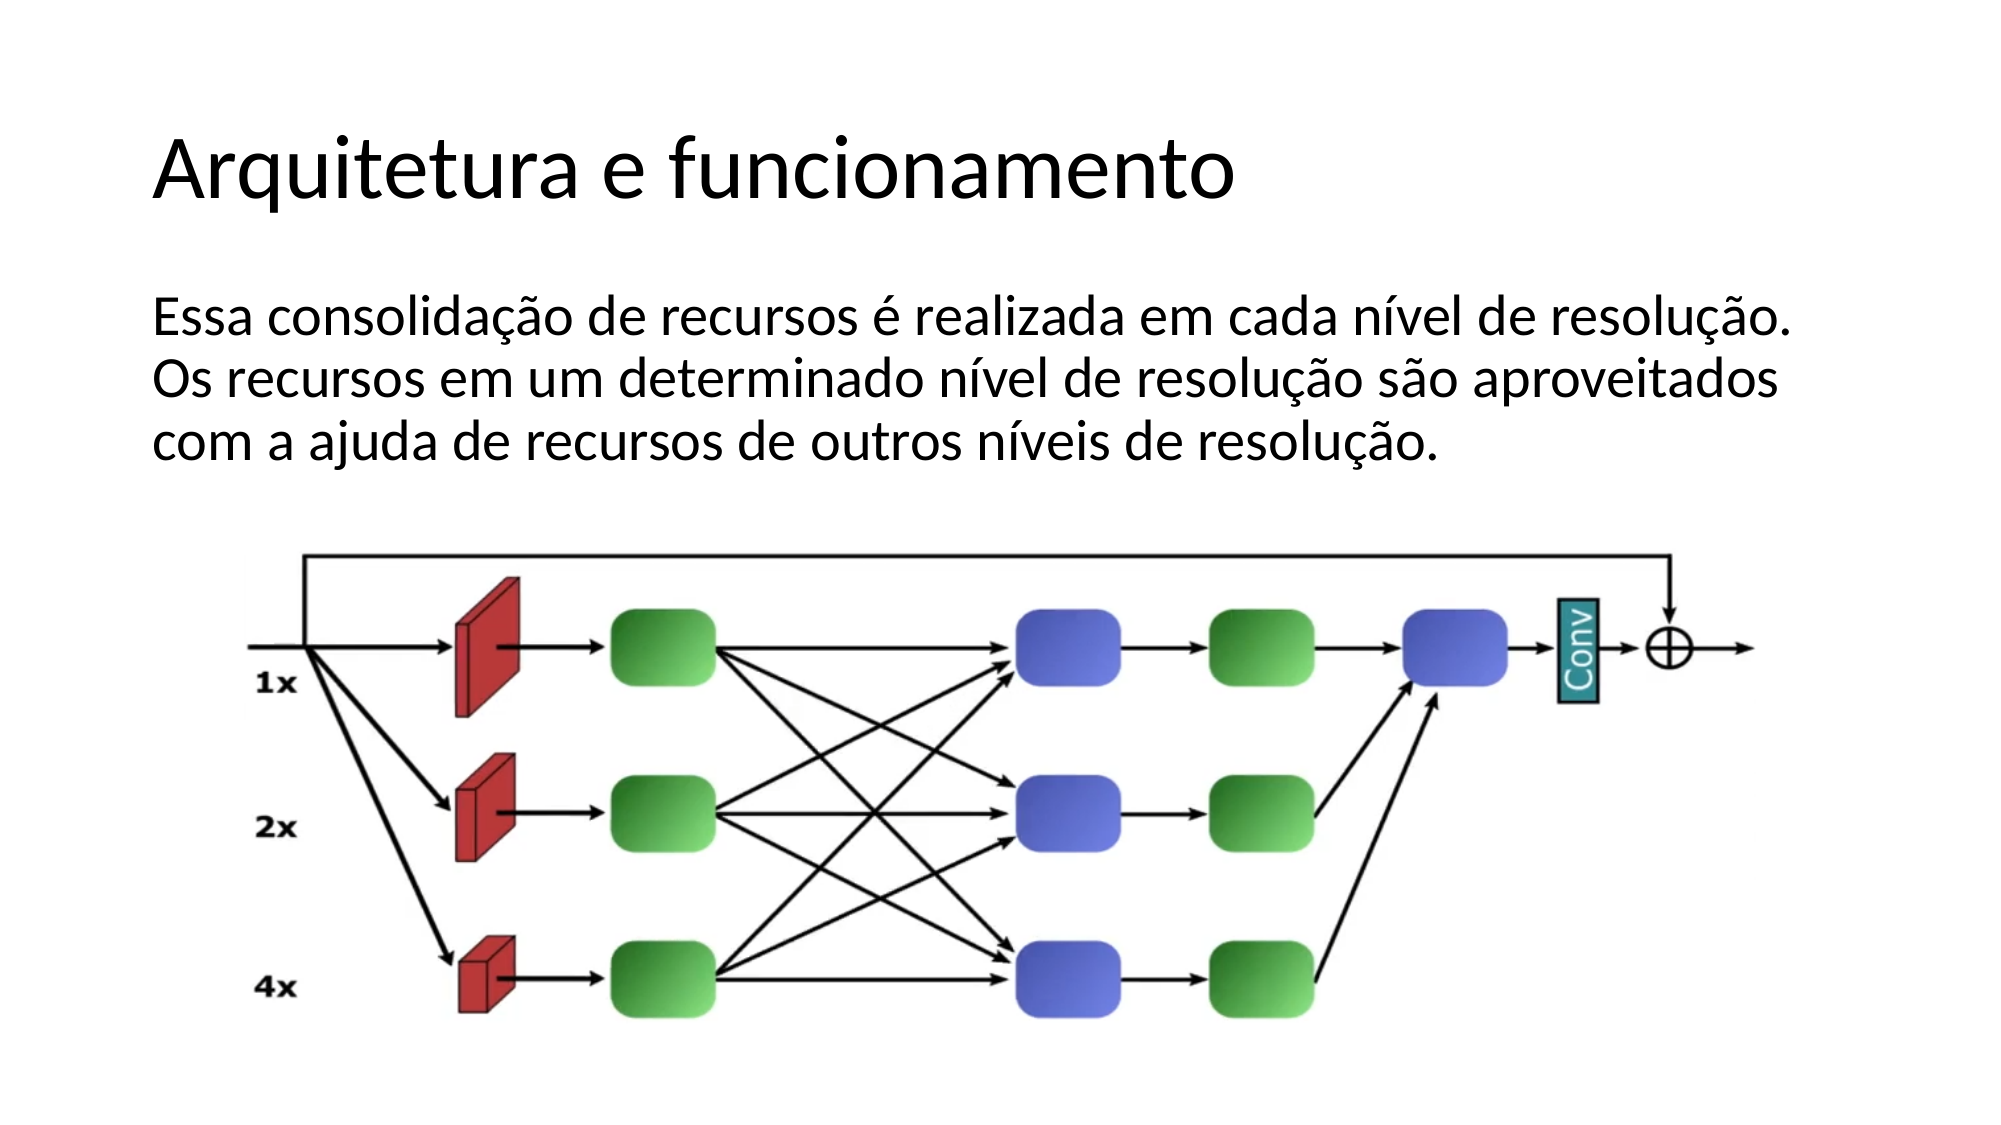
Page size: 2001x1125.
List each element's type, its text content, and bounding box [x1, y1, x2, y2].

title Arquitetura e funcionamento [137, 59, 1863, 277]
list Essa consolidação de recursos é realizada em cada nível de resolução. Os recursos em um determinado nível de resolução são aproveitados com a ajuda de recursos de outros níveis de resolução. [137, 277, 1863, 992]
picture [243, 535, 1756, 1026]
